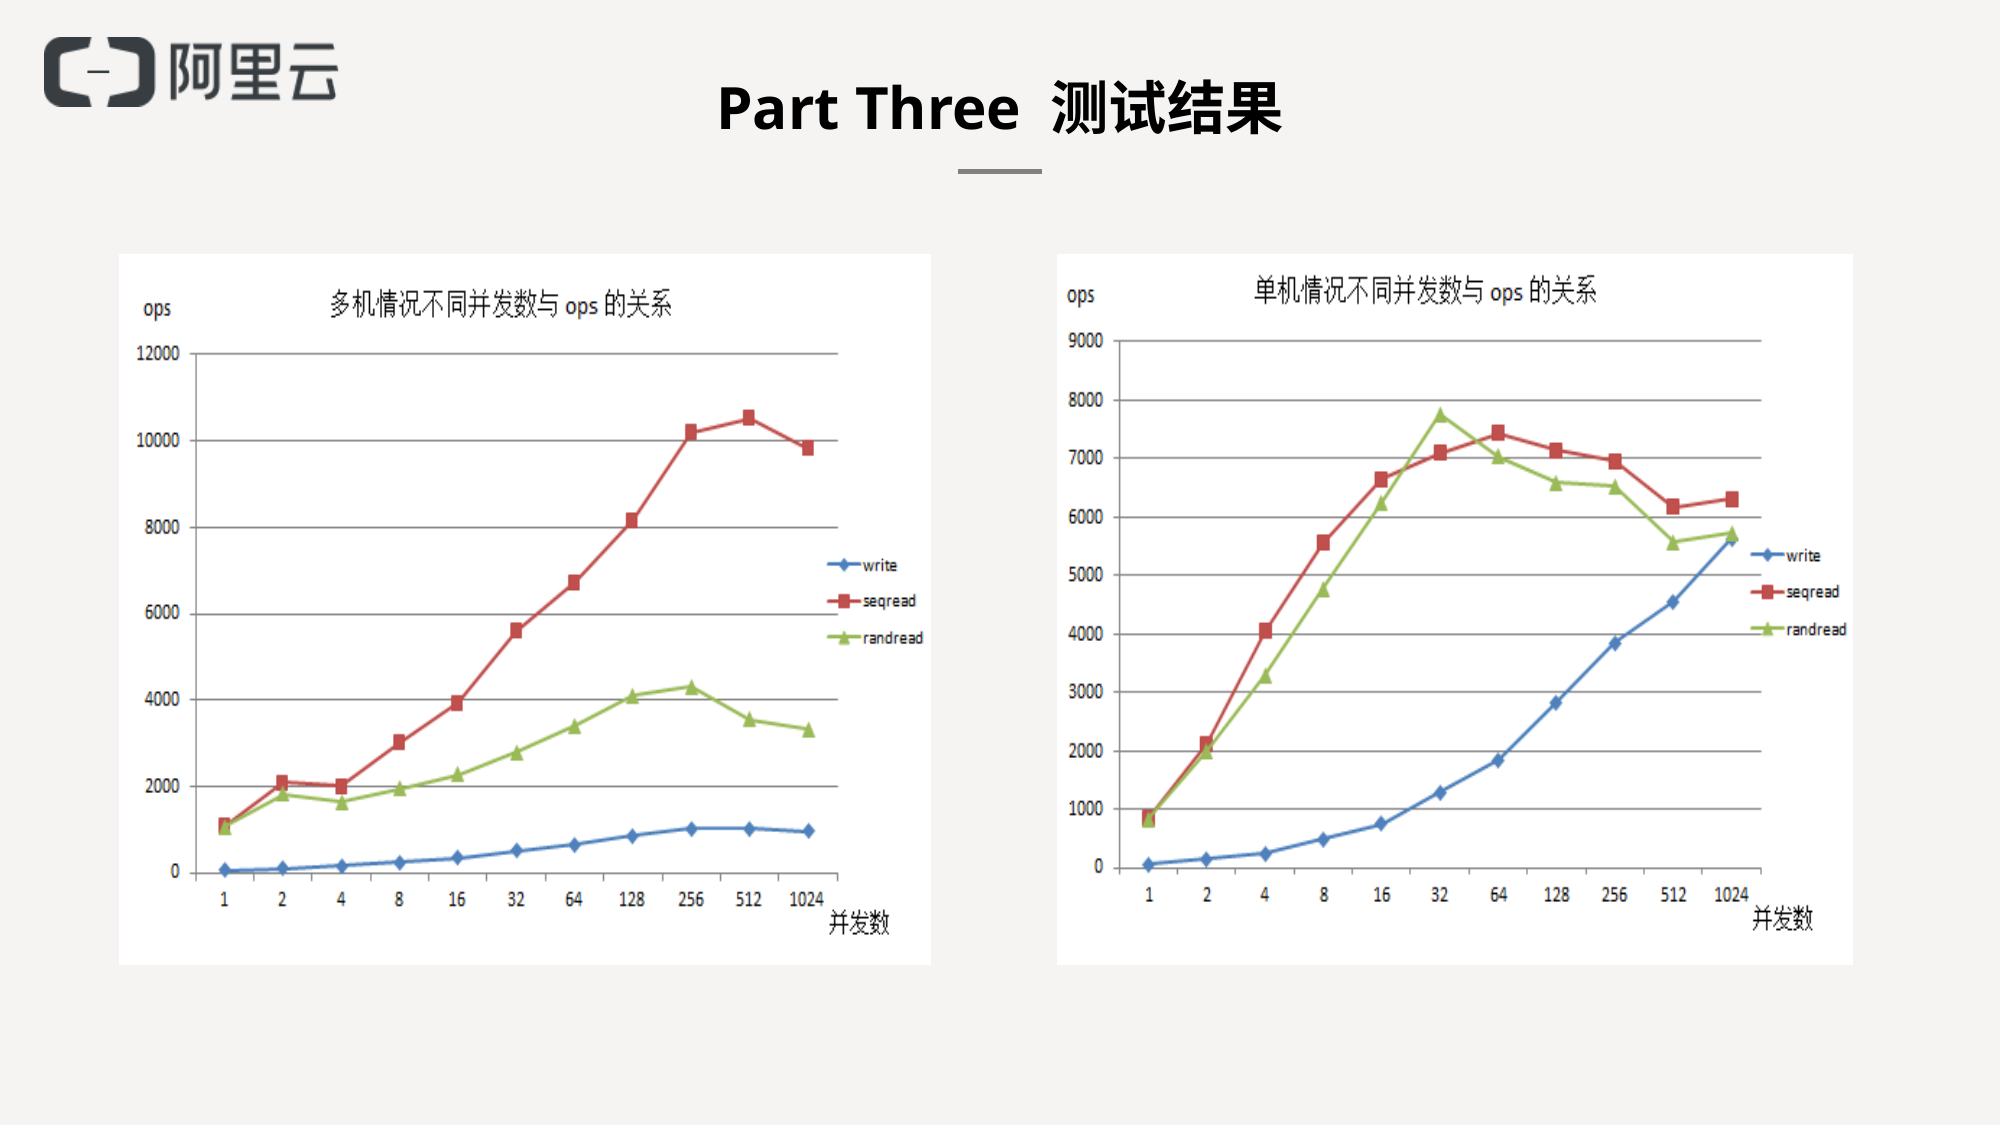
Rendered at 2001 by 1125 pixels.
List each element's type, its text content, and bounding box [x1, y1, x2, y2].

list Part Three 测试结果 [414, 64, 1585, 150]
picture [1057, 254, 1853, 965]
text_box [44, 37, 340, 107]
picture [118, 254, 931, 965]
